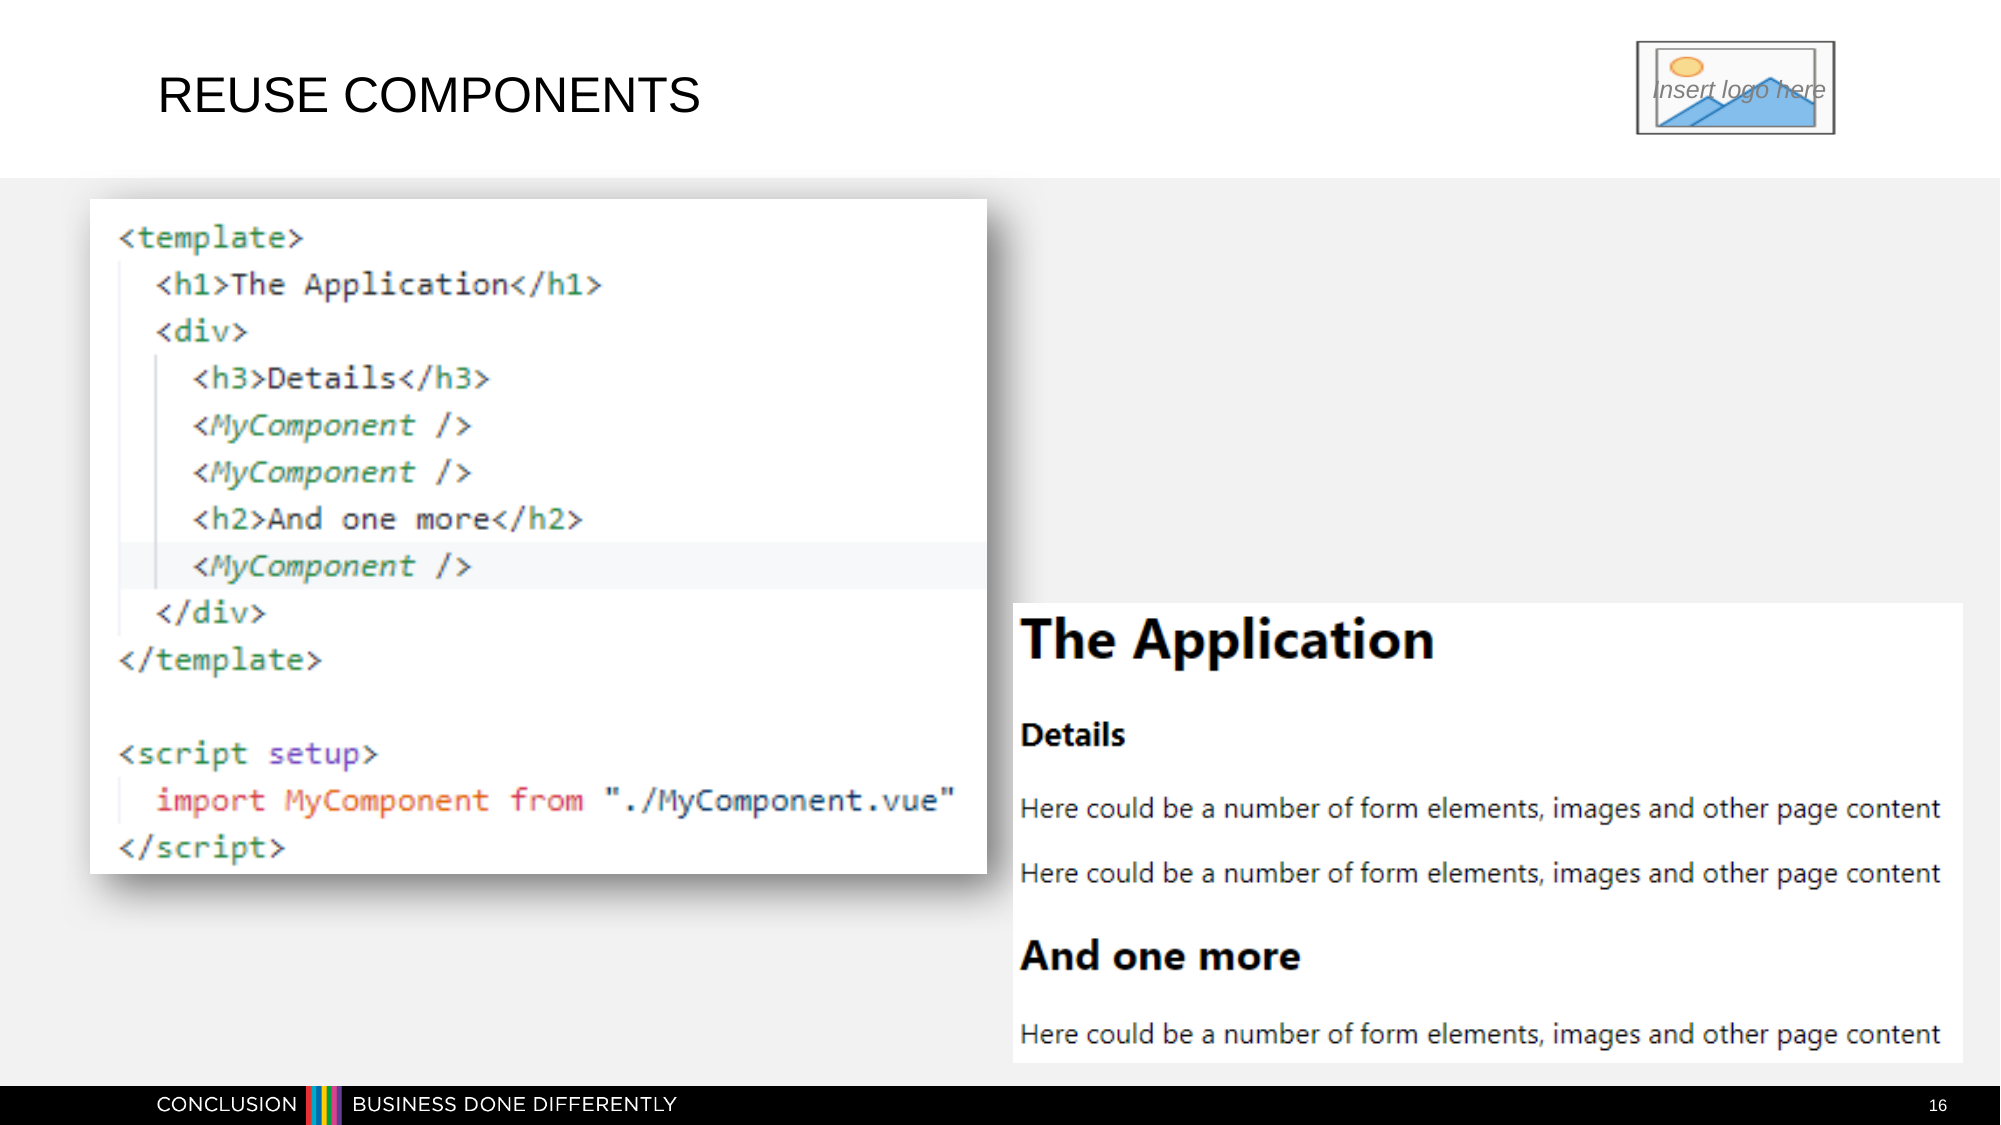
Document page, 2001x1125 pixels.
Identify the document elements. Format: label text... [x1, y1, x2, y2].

picture [0, 1086, 315, 1125]
title Reuse components [157, 74, 1404, 114]
picture [318, 1086, 2000, 1125]
picture [1013, 603, 1963, 1064]
picture [90, 199, 987, 874]
slide_number 16 [1915, 1094, 1948, 1119]
picture [1630, 37, 1843, 139]
